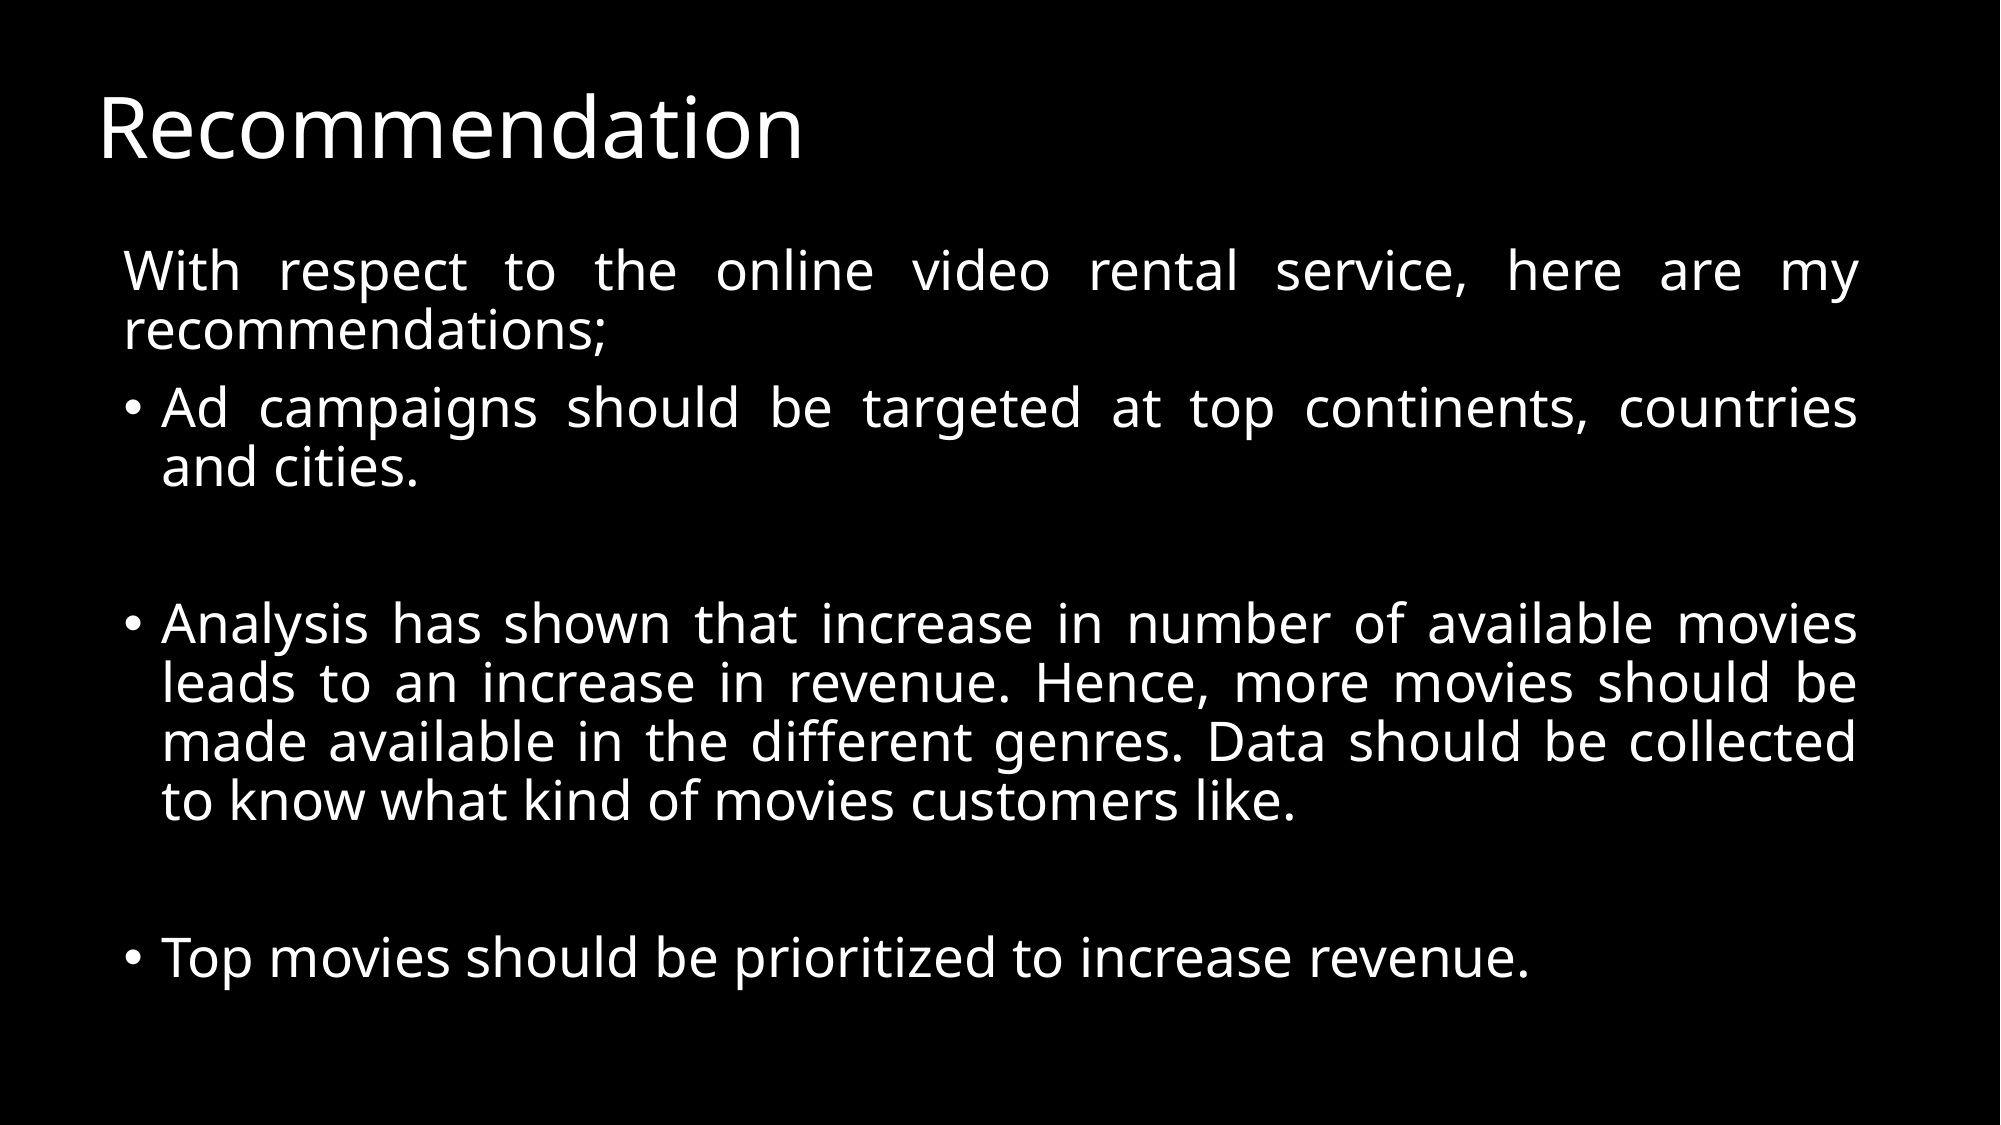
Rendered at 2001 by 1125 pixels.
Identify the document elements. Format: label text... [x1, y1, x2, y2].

list With respect to the online video rental service, here are my recommendations; Ad campaigns should be targeted at top continents, countries and cities. Analysis has shown that increase in number of available movies leads to an increase in revenue. Hence, more movies should be made available in the different genres. Data should be collected to know what kind of movies customers like. Top movies should be prioritized to increase revenue. [108, 235, 1875, 1000]
title Recommendation [81, 76, 1582, 185]
